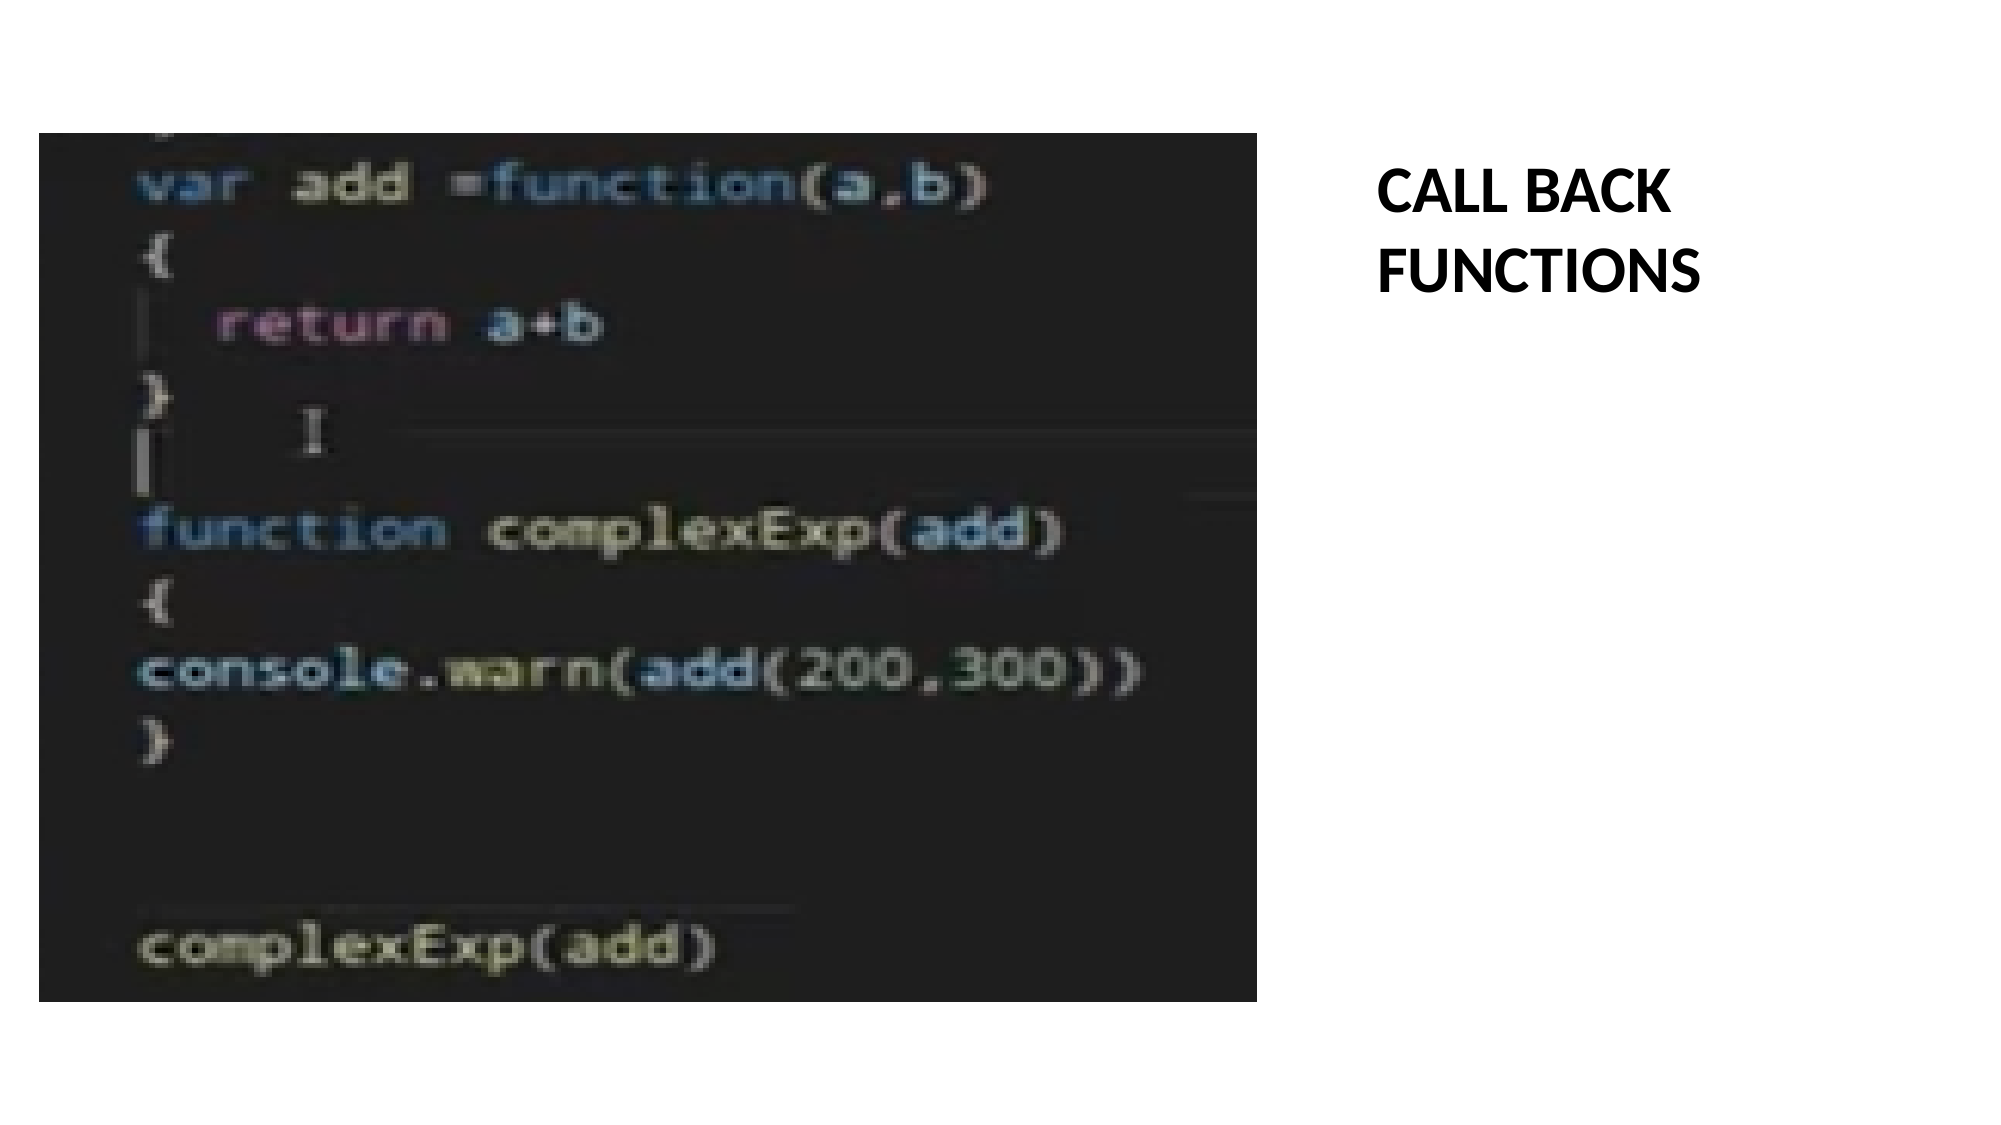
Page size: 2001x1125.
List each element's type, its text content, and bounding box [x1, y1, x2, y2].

picture [39, 133, 1257, 1002]
text_box CALL BACK FUNCTIONS [1362, 138, 1889, 314]
